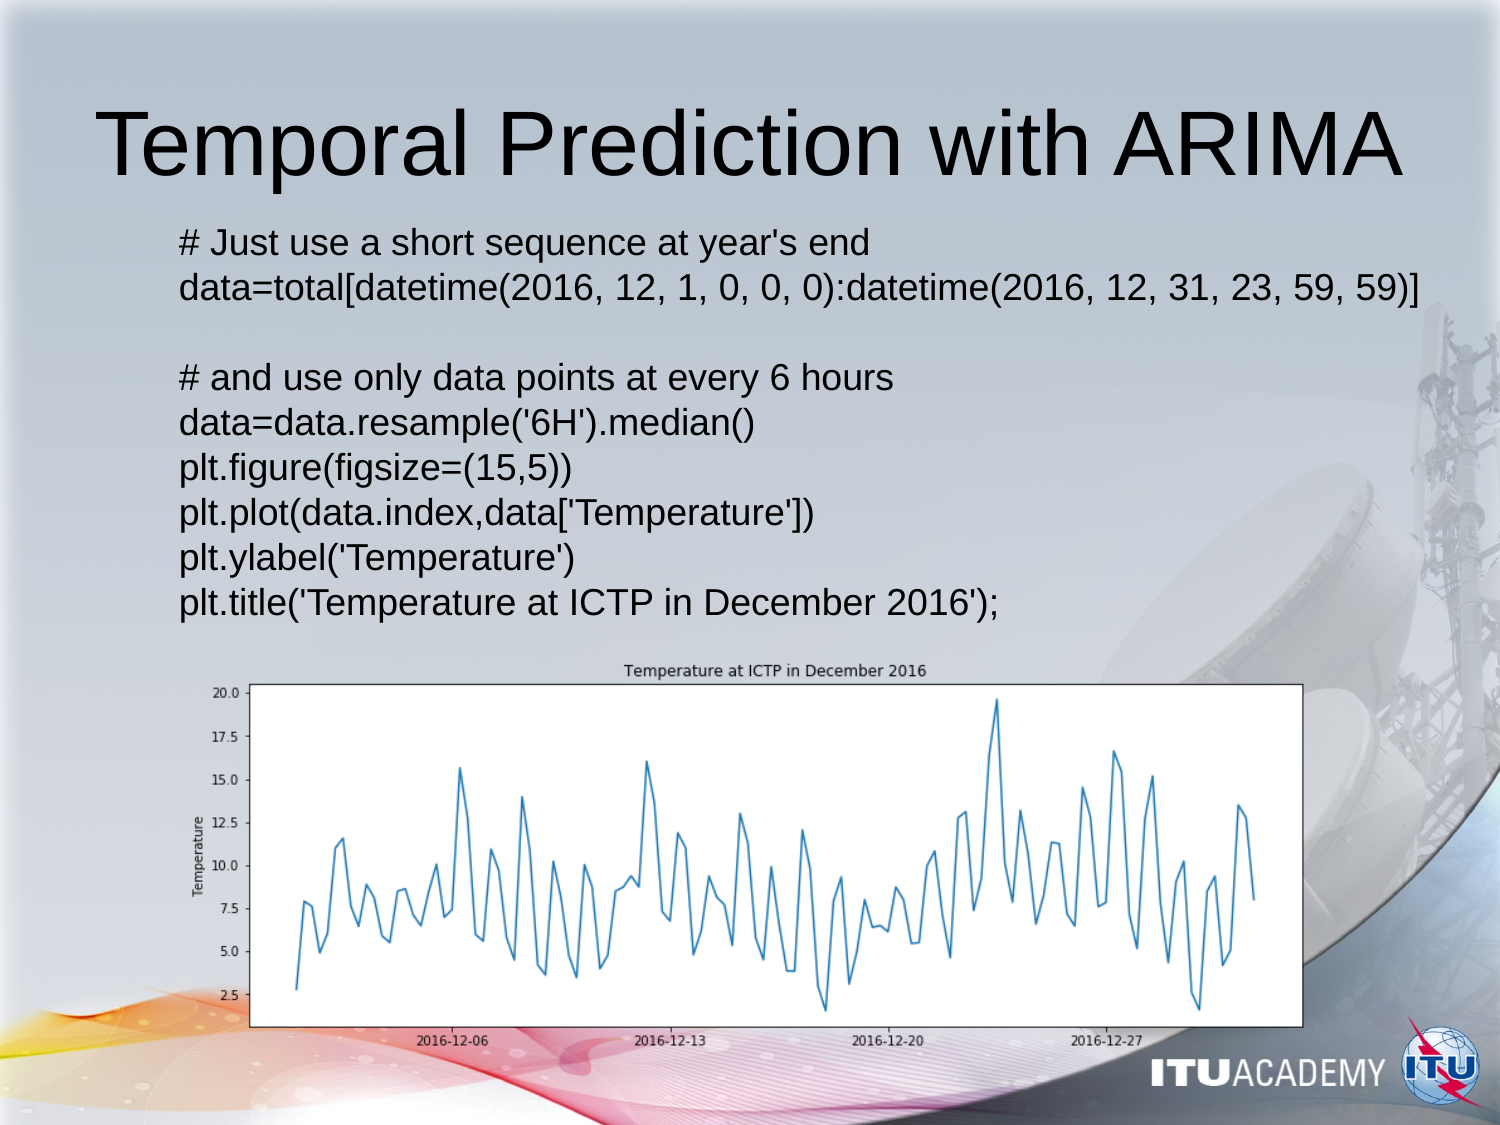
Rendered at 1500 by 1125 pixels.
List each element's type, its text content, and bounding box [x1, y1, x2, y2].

title Temporal Prediction with ARIMA [74, 44, 1426, 234]
text_box # Just use a short sequence at year's end data=total[datetime(2016, 12, 1, 0, 0, 0):datetime(2016, 12, 31, 23, 59, 59)] # and use only data points at every 6 hours data=data.resample('6H').median() plt.figure(figsize=(15,5)) plt.plot(data.index,data['Temperature']) plt.ylabel('Temperature') plt.title('Temperature at ICTP in December 2016'); [171, 210, 1429, 631]
picture [0, 0, 1500, 1125]
